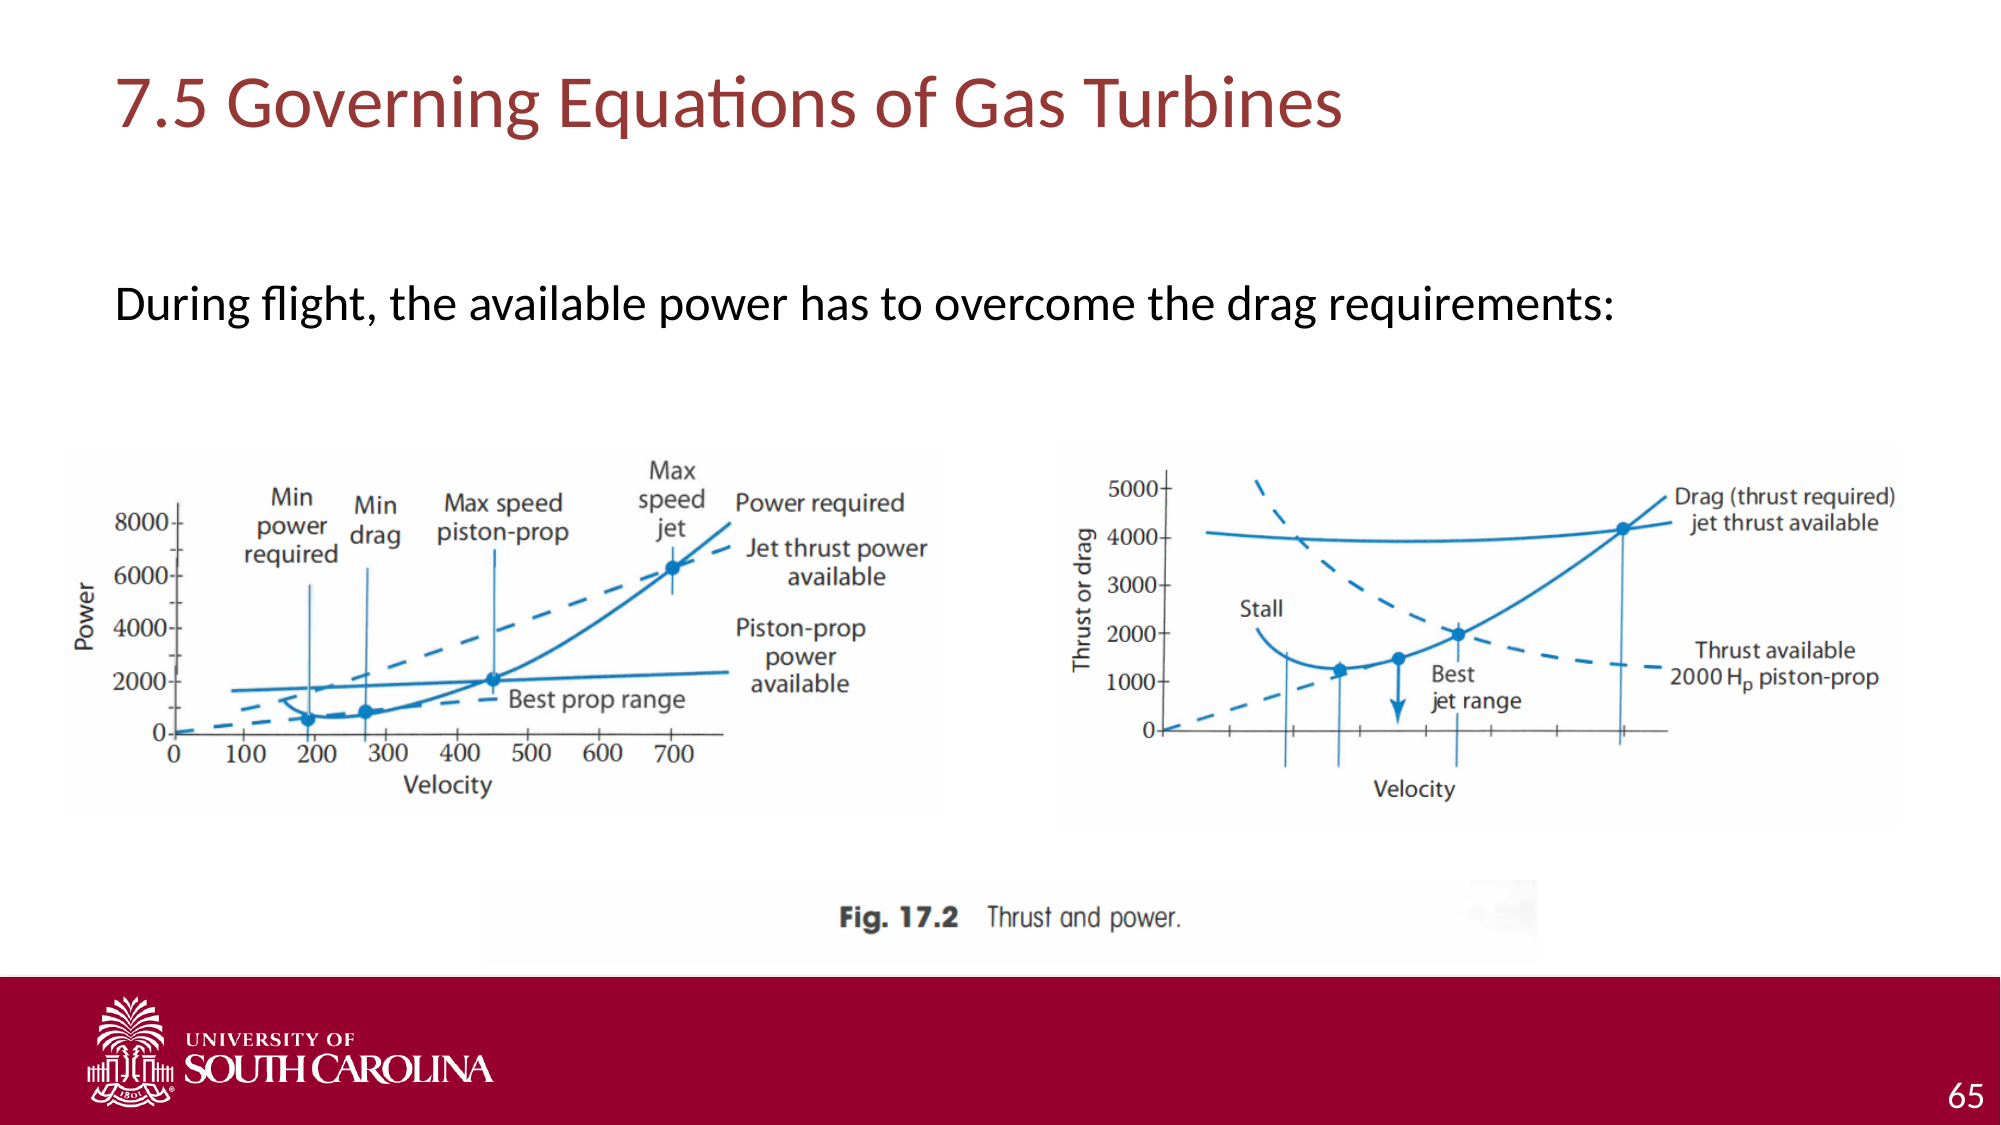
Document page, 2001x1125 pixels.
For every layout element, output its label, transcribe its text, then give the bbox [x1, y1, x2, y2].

picture [483, 880, 1538, 967]
picture [0, 979, 744, 1124]
picture [1056, 445, 1900, 827]
picture [63, 454, 944, 818]
list During flight, the available power has to overcome the drag requirements: [99, 262, 1900, 937]
title 7.5 Governing Equations of Gas Turbines [99, 45, 1900, 233]
